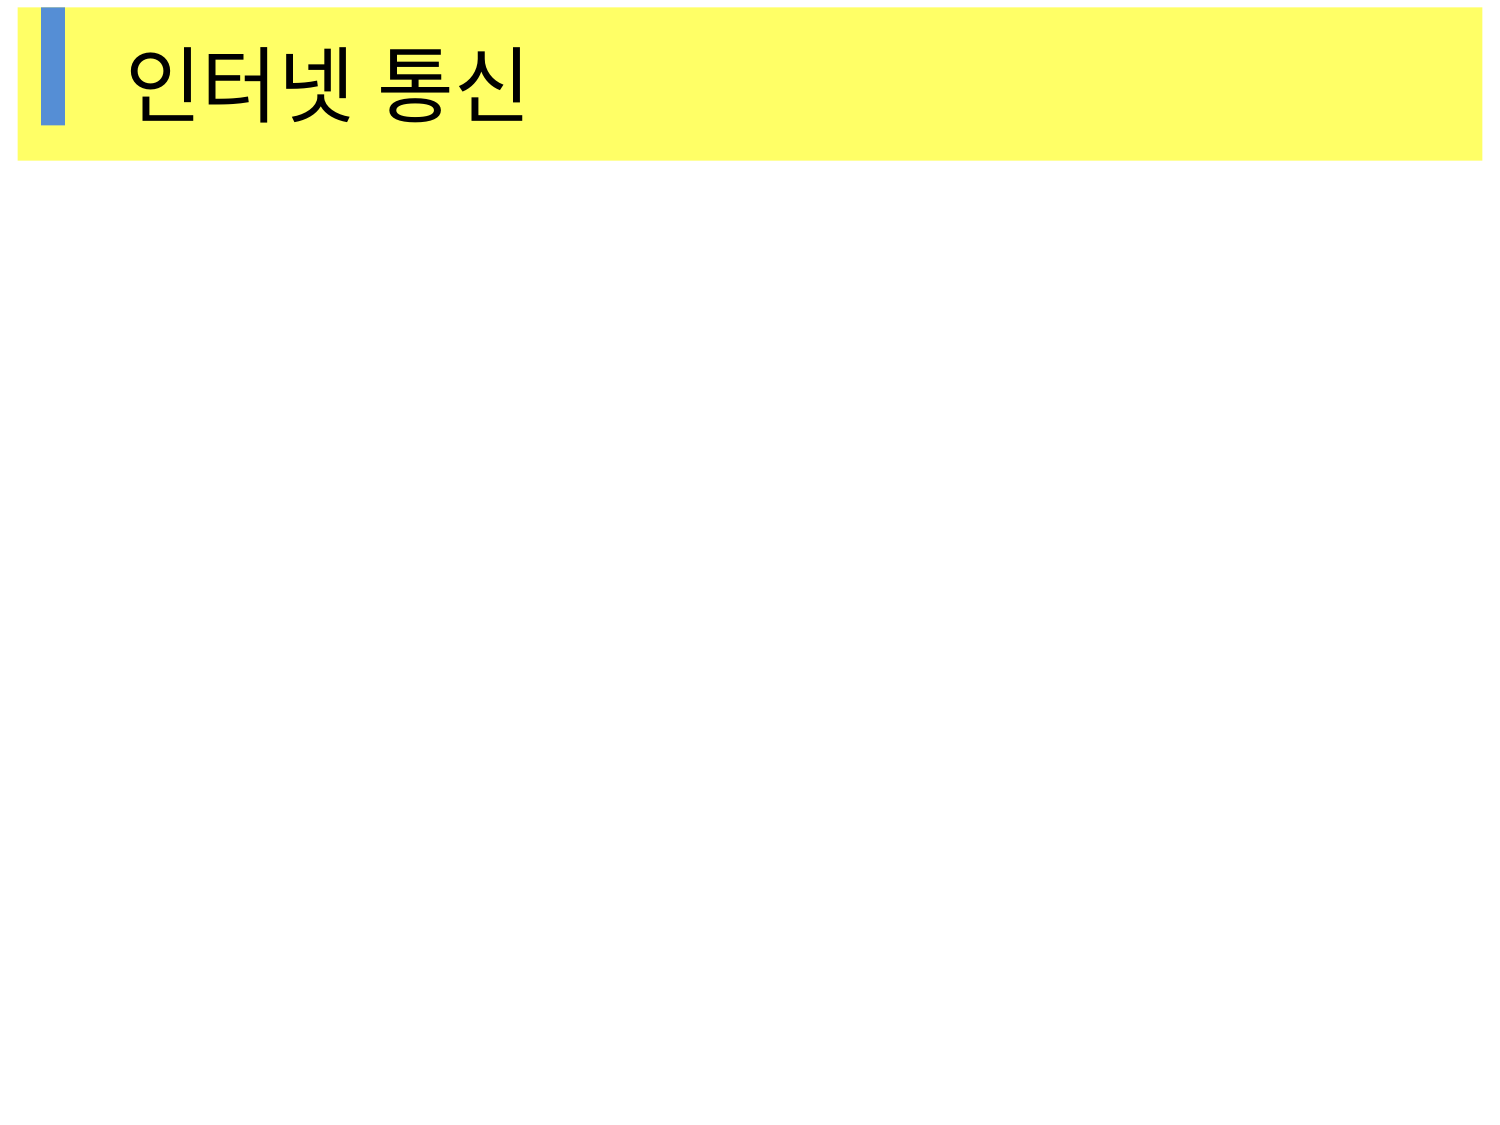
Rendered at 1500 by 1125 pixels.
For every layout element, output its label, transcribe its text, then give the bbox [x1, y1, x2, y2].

title 인터넷 통신 [110, 19, 1270, 147]
